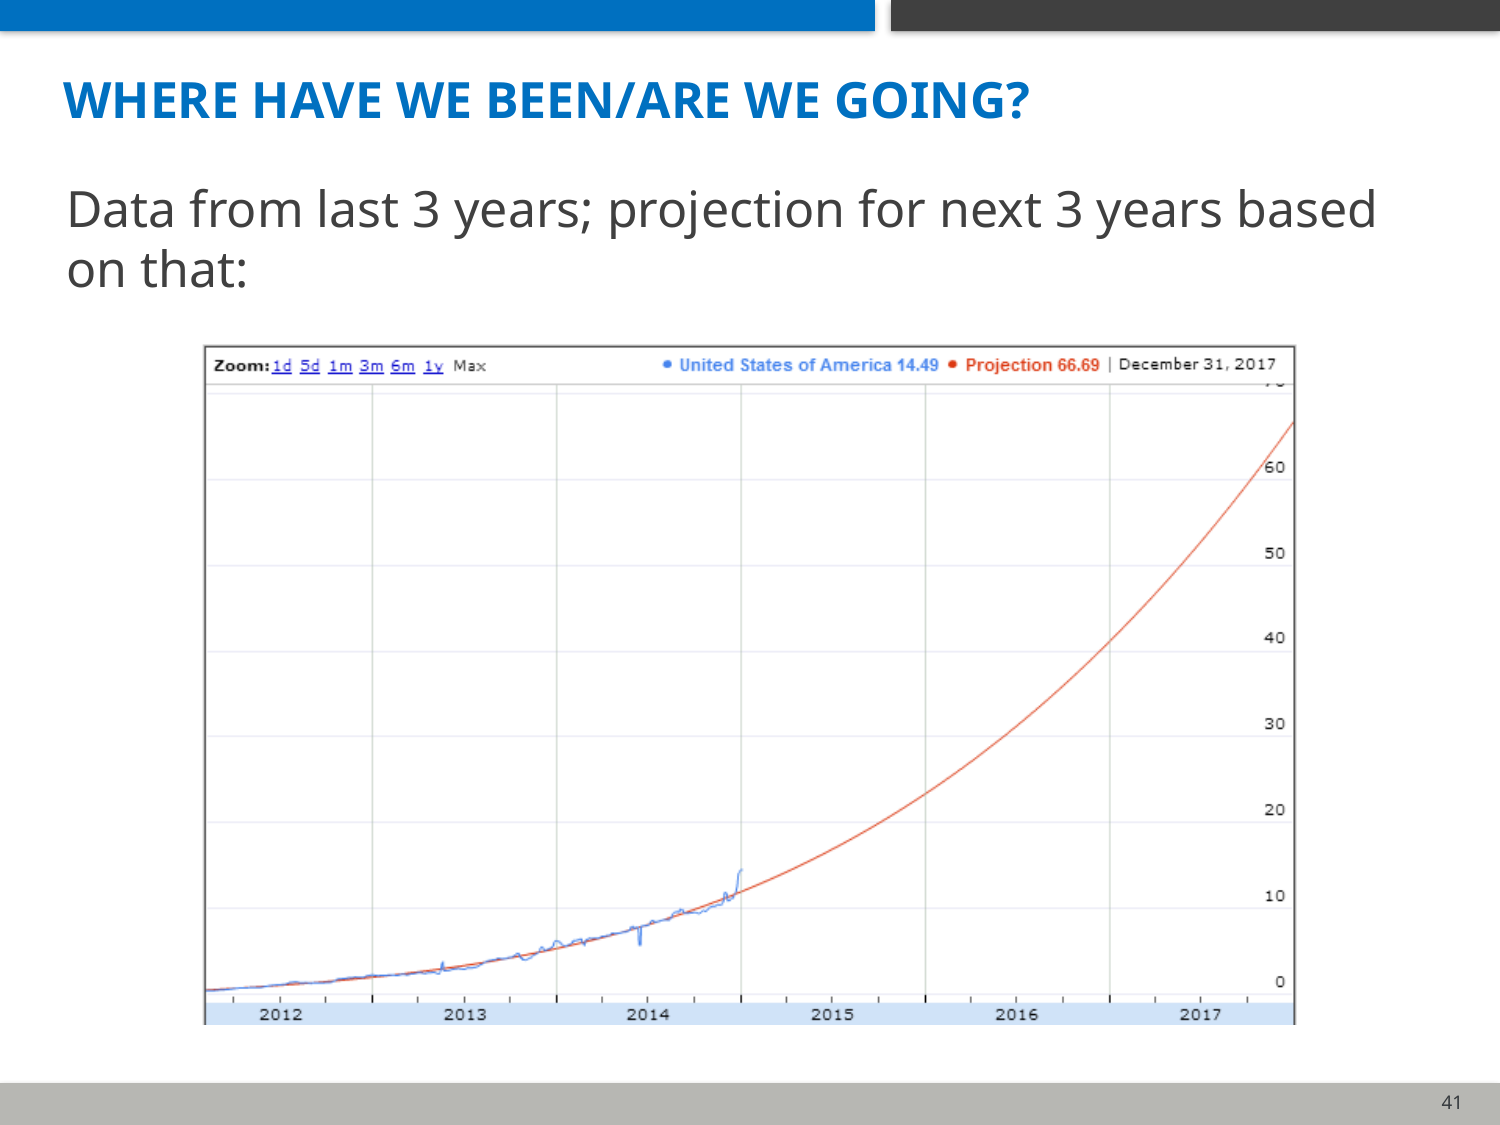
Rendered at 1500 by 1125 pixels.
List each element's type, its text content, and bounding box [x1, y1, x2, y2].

picture [199, 340, 1301, 1026]
list Data from last 3 years; projection for next 3 years based on that: [51, 170, 1425, 1087]
title Where have we been/are we going? [48, 54, 1424, 142]
